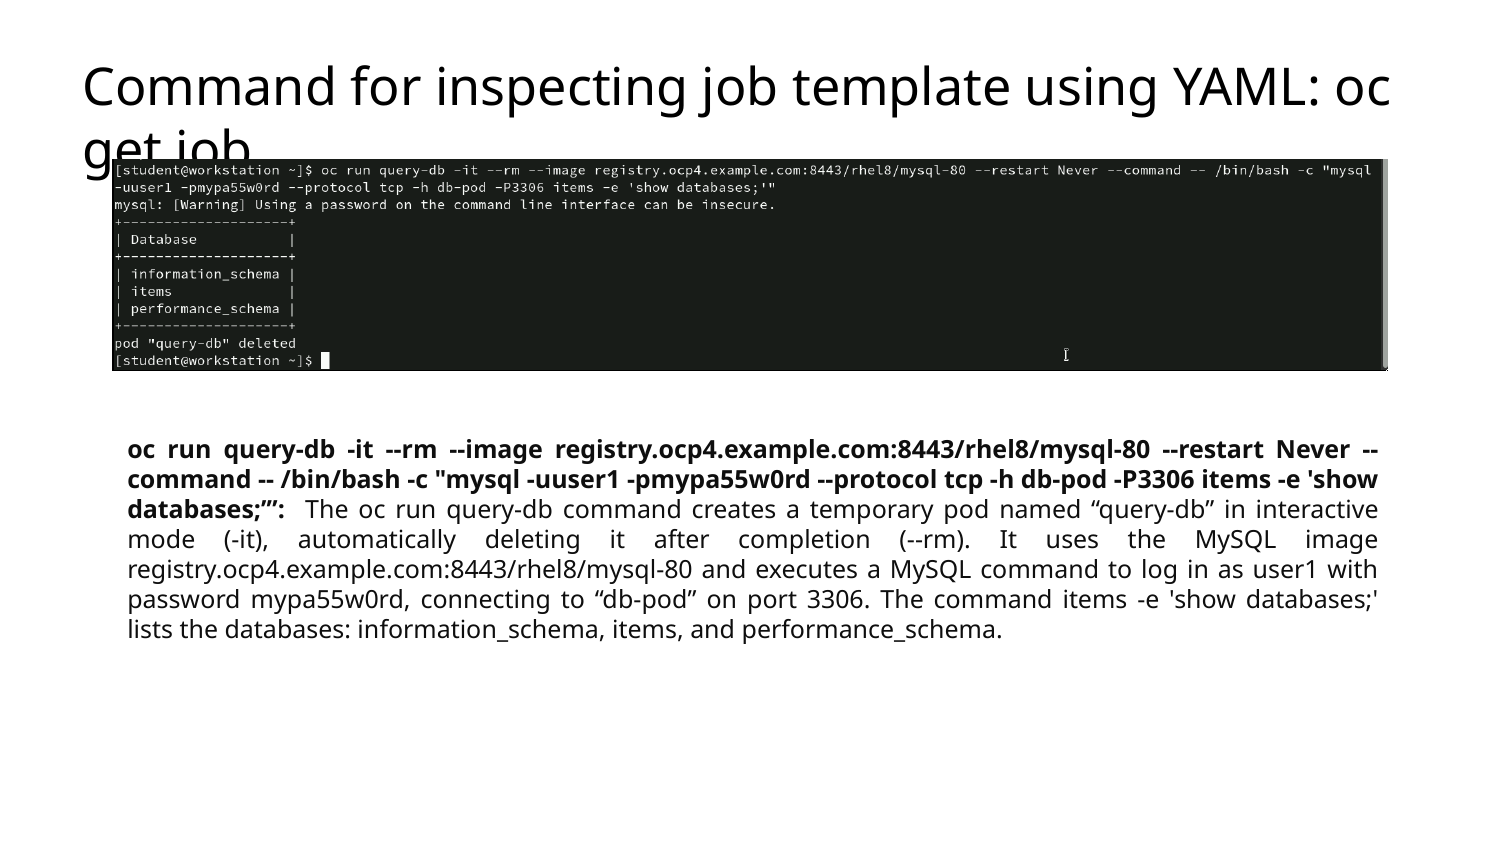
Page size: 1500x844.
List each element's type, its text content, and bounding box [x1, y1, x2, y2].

text_box oc run query-db -it --rm --image registry.ocp4.example.com:8443/rhel8/mysql-80 --restart Never --command -- /bin/bash -c "mysql -uuser1 -pmypa55w0rd --protocol tcp -h db-pod -P3306 items -e 'show databases;’”: The oc run query-db command creates a temporary pod named “query-db” in interactive mode (-it), automatically deleting it after completion (--rm). It uses the MySQL image registry.ocp4.example.com:8443/rhel8/mysql-80 and executes a MySQL command to log in as user1 with password mypa55w0rd, connecting to “db-pod” on port 3306. The command items -e 'show databases;' lists the databases: information_schema, items, and performance_schema. [112, 426, 1396, 681]
picture [112, 159, 1388, 371]
title Command for inspecting job template using YAML: oc get job [67, 38, 1455, 187]
